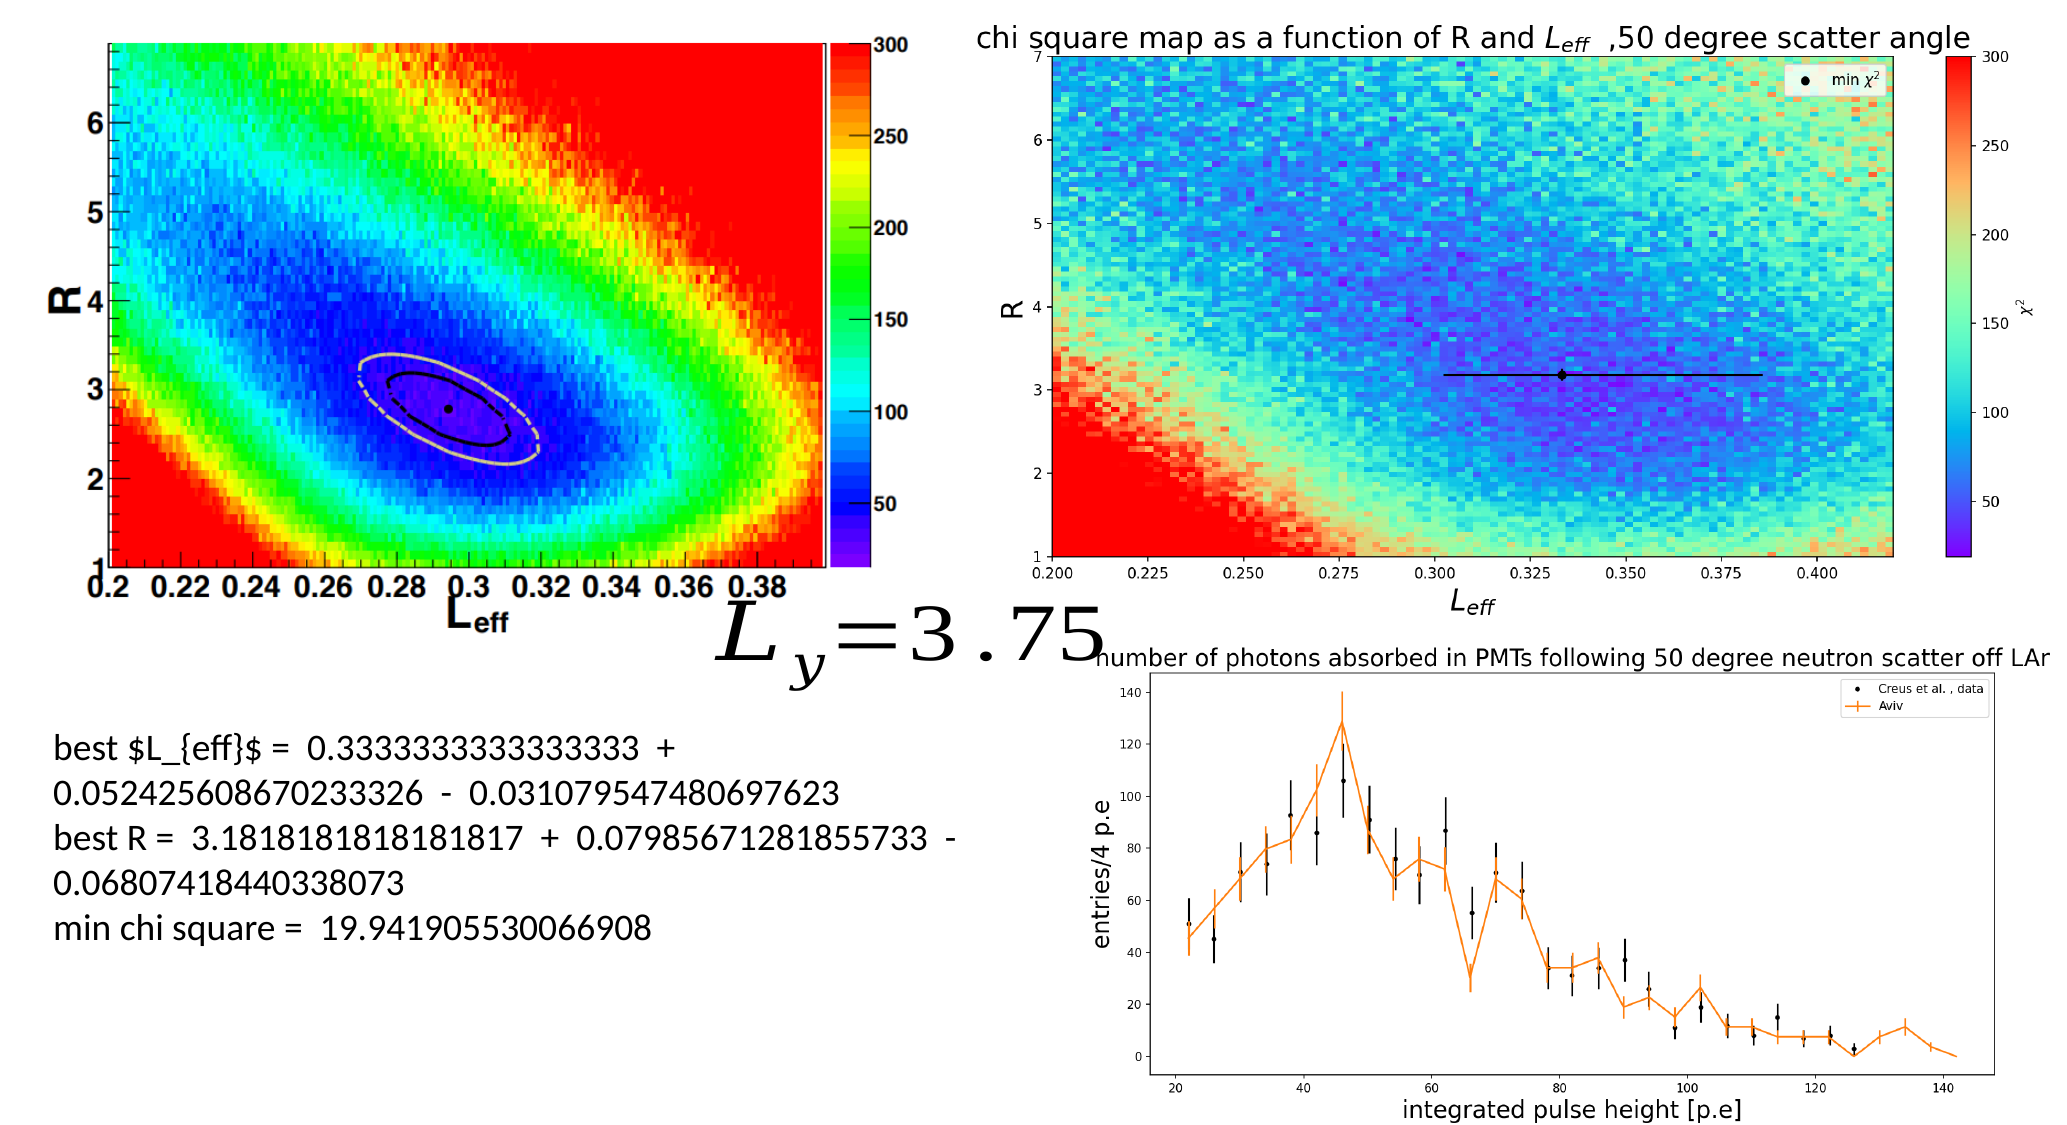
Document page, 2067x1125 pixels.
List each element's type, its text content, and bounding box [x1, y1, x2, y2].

picture [27, 32, 911, 639]
picture [965, 13, 2040, 620]
picture [1071, 637, 2054, 1125]
text_box best $L_{eff}$ = 0.3333333333333333 + 0.052425608670233326 - 0.031079547480697623 best R = 3.1818181818181817 + 0.07985671281855733 - 0.06807418440338073 min chi square = 19.941905530066908 [38, 715, 1071, 955]
